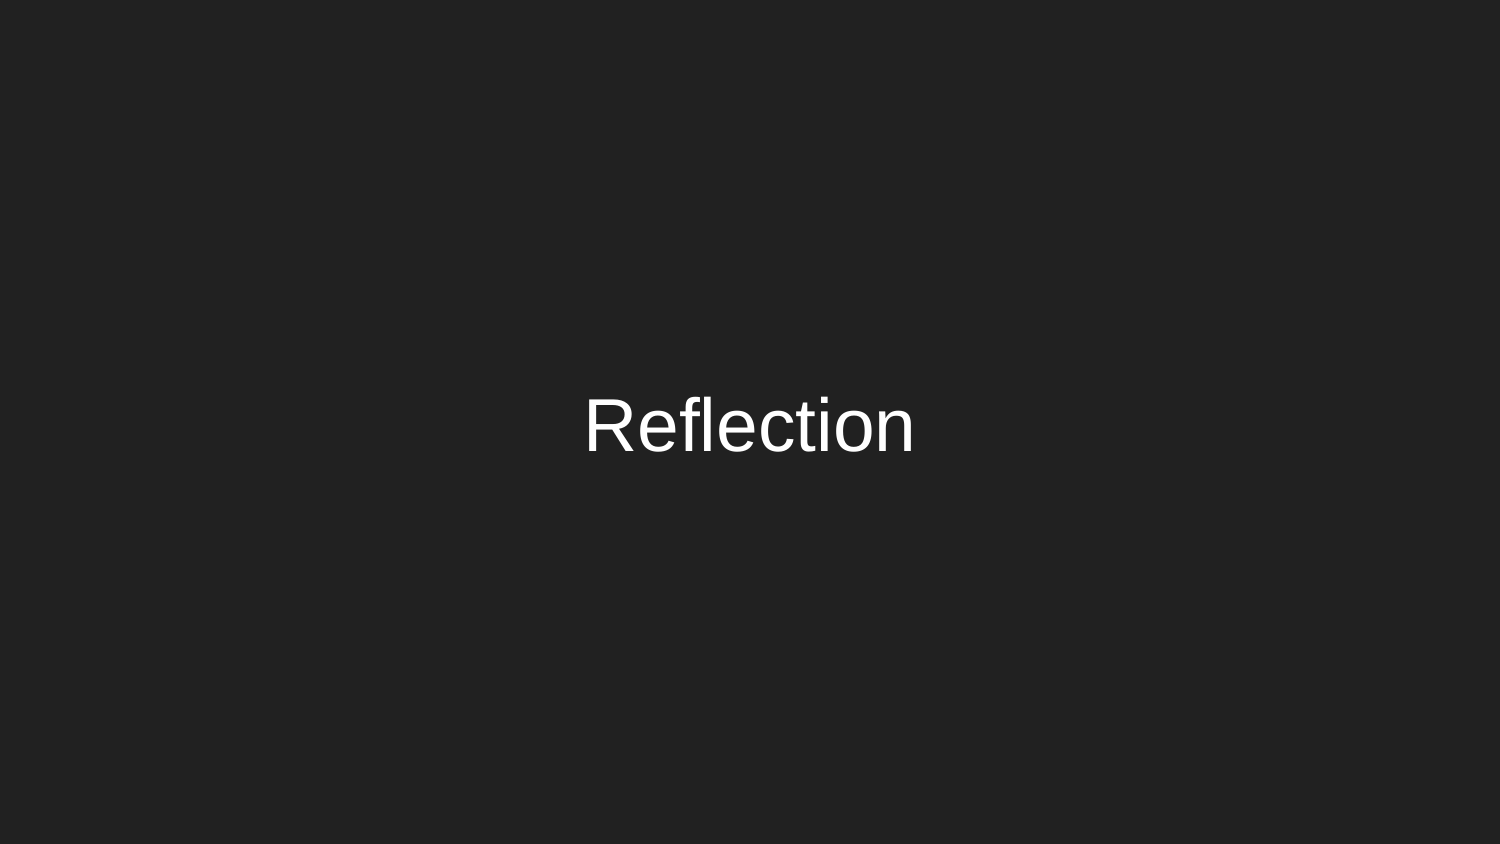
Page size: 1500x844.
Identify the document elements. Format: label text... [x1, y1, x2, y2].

title Reflection [51, 352, 1449, 491]
